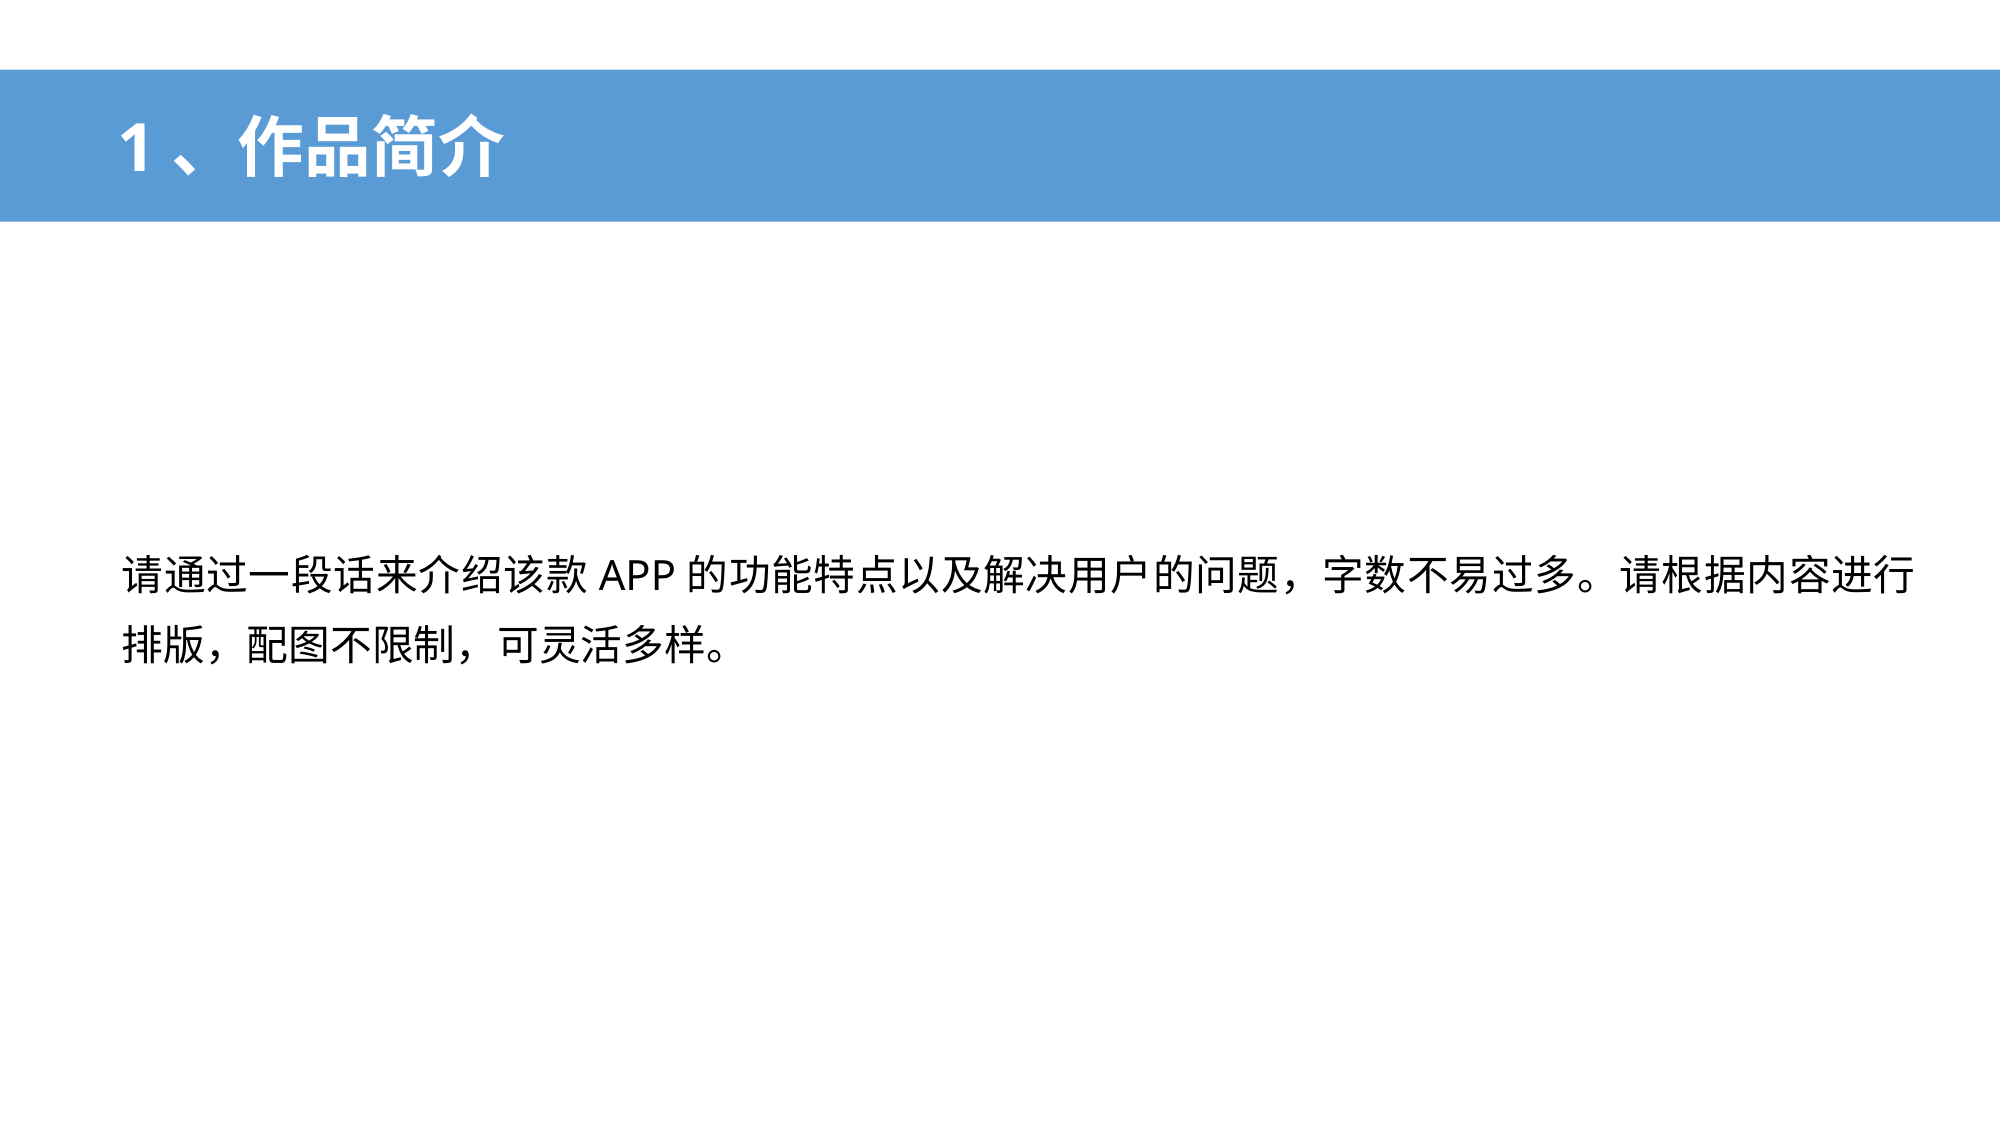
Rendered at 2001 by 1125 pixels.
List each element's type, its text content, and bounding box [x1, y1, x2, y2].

text_box [0, 69, 2000, 223]
text_box 1、作品简介 [102, 97, 520, 193]
text_box 请通过一段话来介绍该款APP的功能特点以及解决用户的问题，字数不易过多。请根据内容进行排版，配图不限制，可灵活多样。 [106, 521, 1931, 676]
